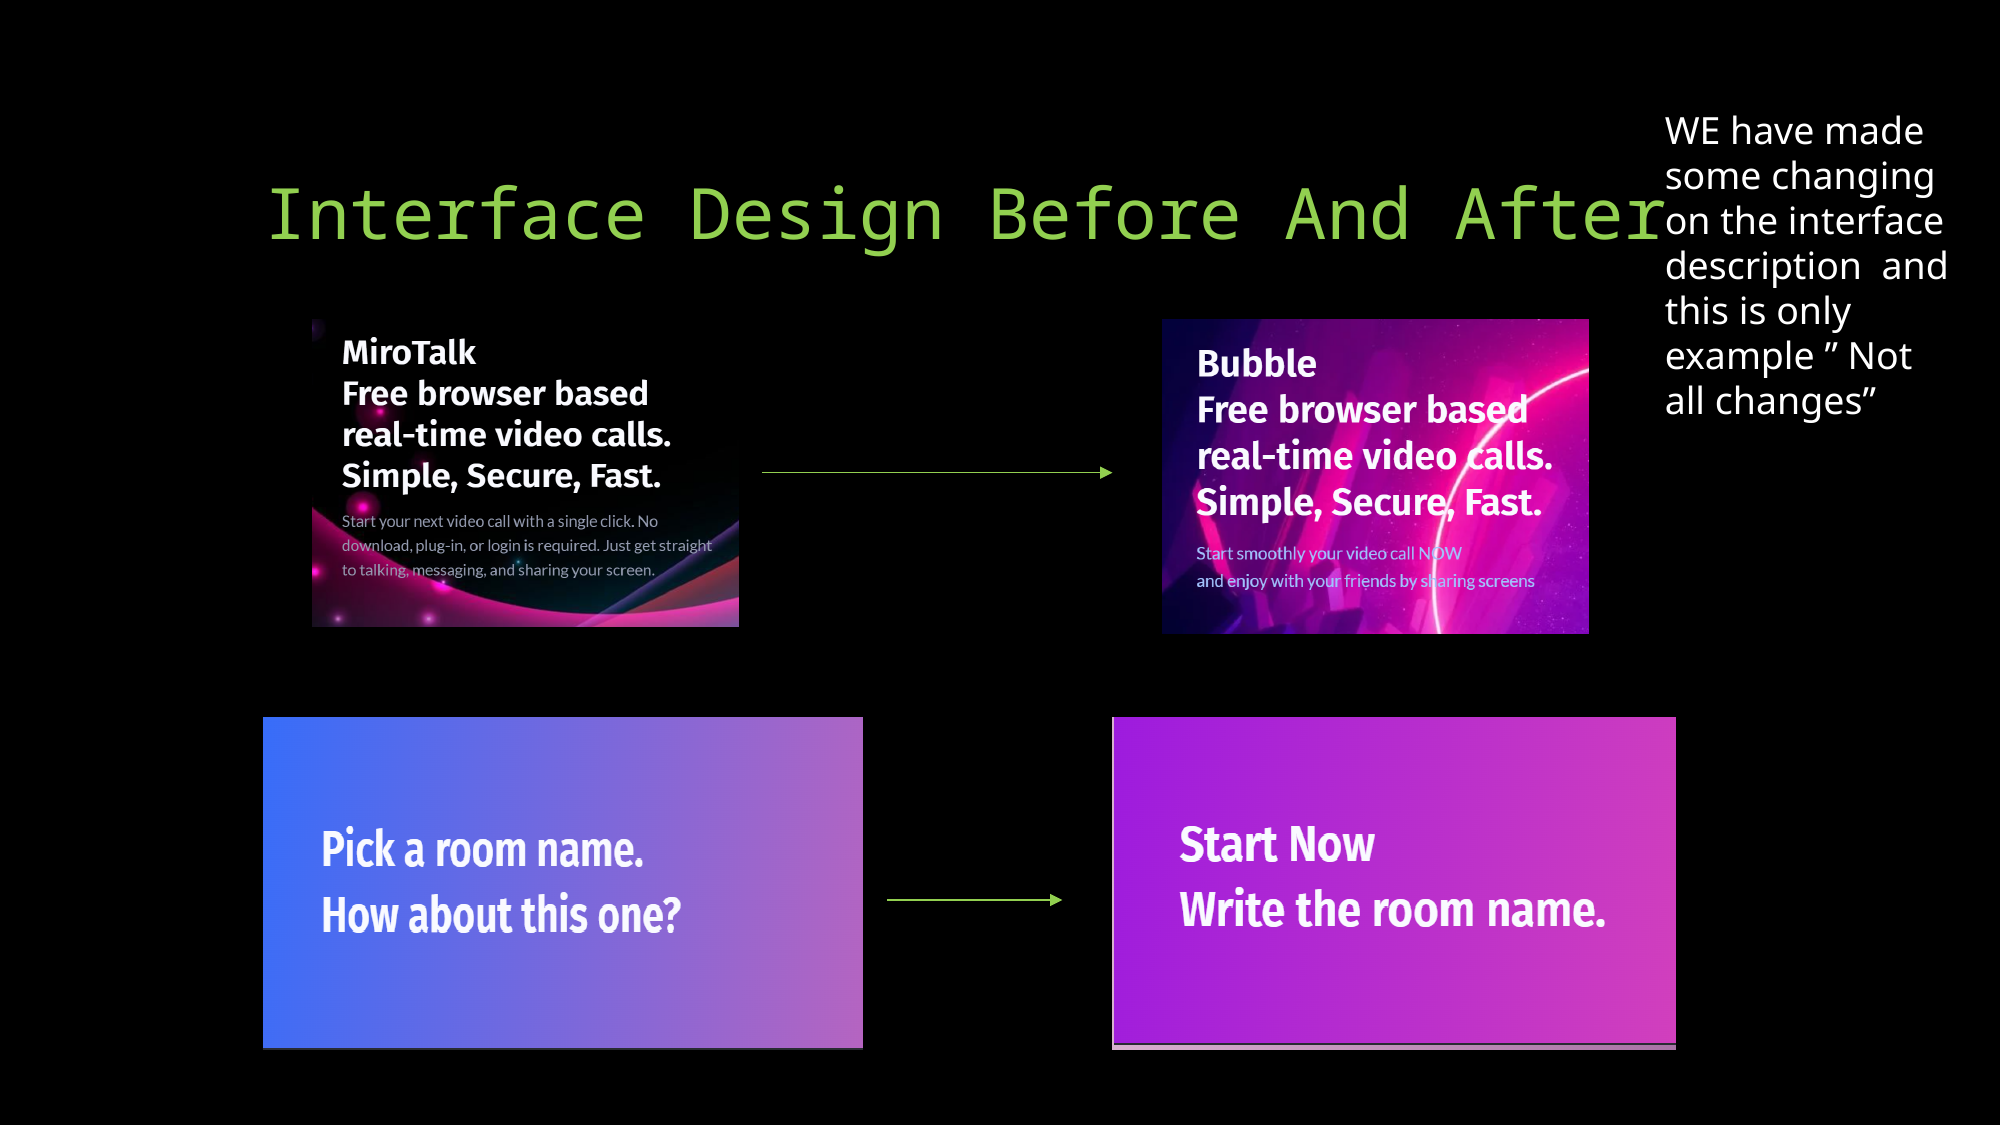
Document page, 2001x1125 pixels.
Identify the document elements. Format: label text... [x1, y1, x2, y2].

title Interface Design Before And After [249, 75, 1750, 263]
text_box WE have made some changing on the interface description and this is only example ” Not all changes” [1650, 99, 1975, 430]
picture [312, 319, 739, 627]
picture [1112, 717, 1676, 1050]
picture [262, 717, 863, 1050]
picture [1162, 319, 1589, 634]
